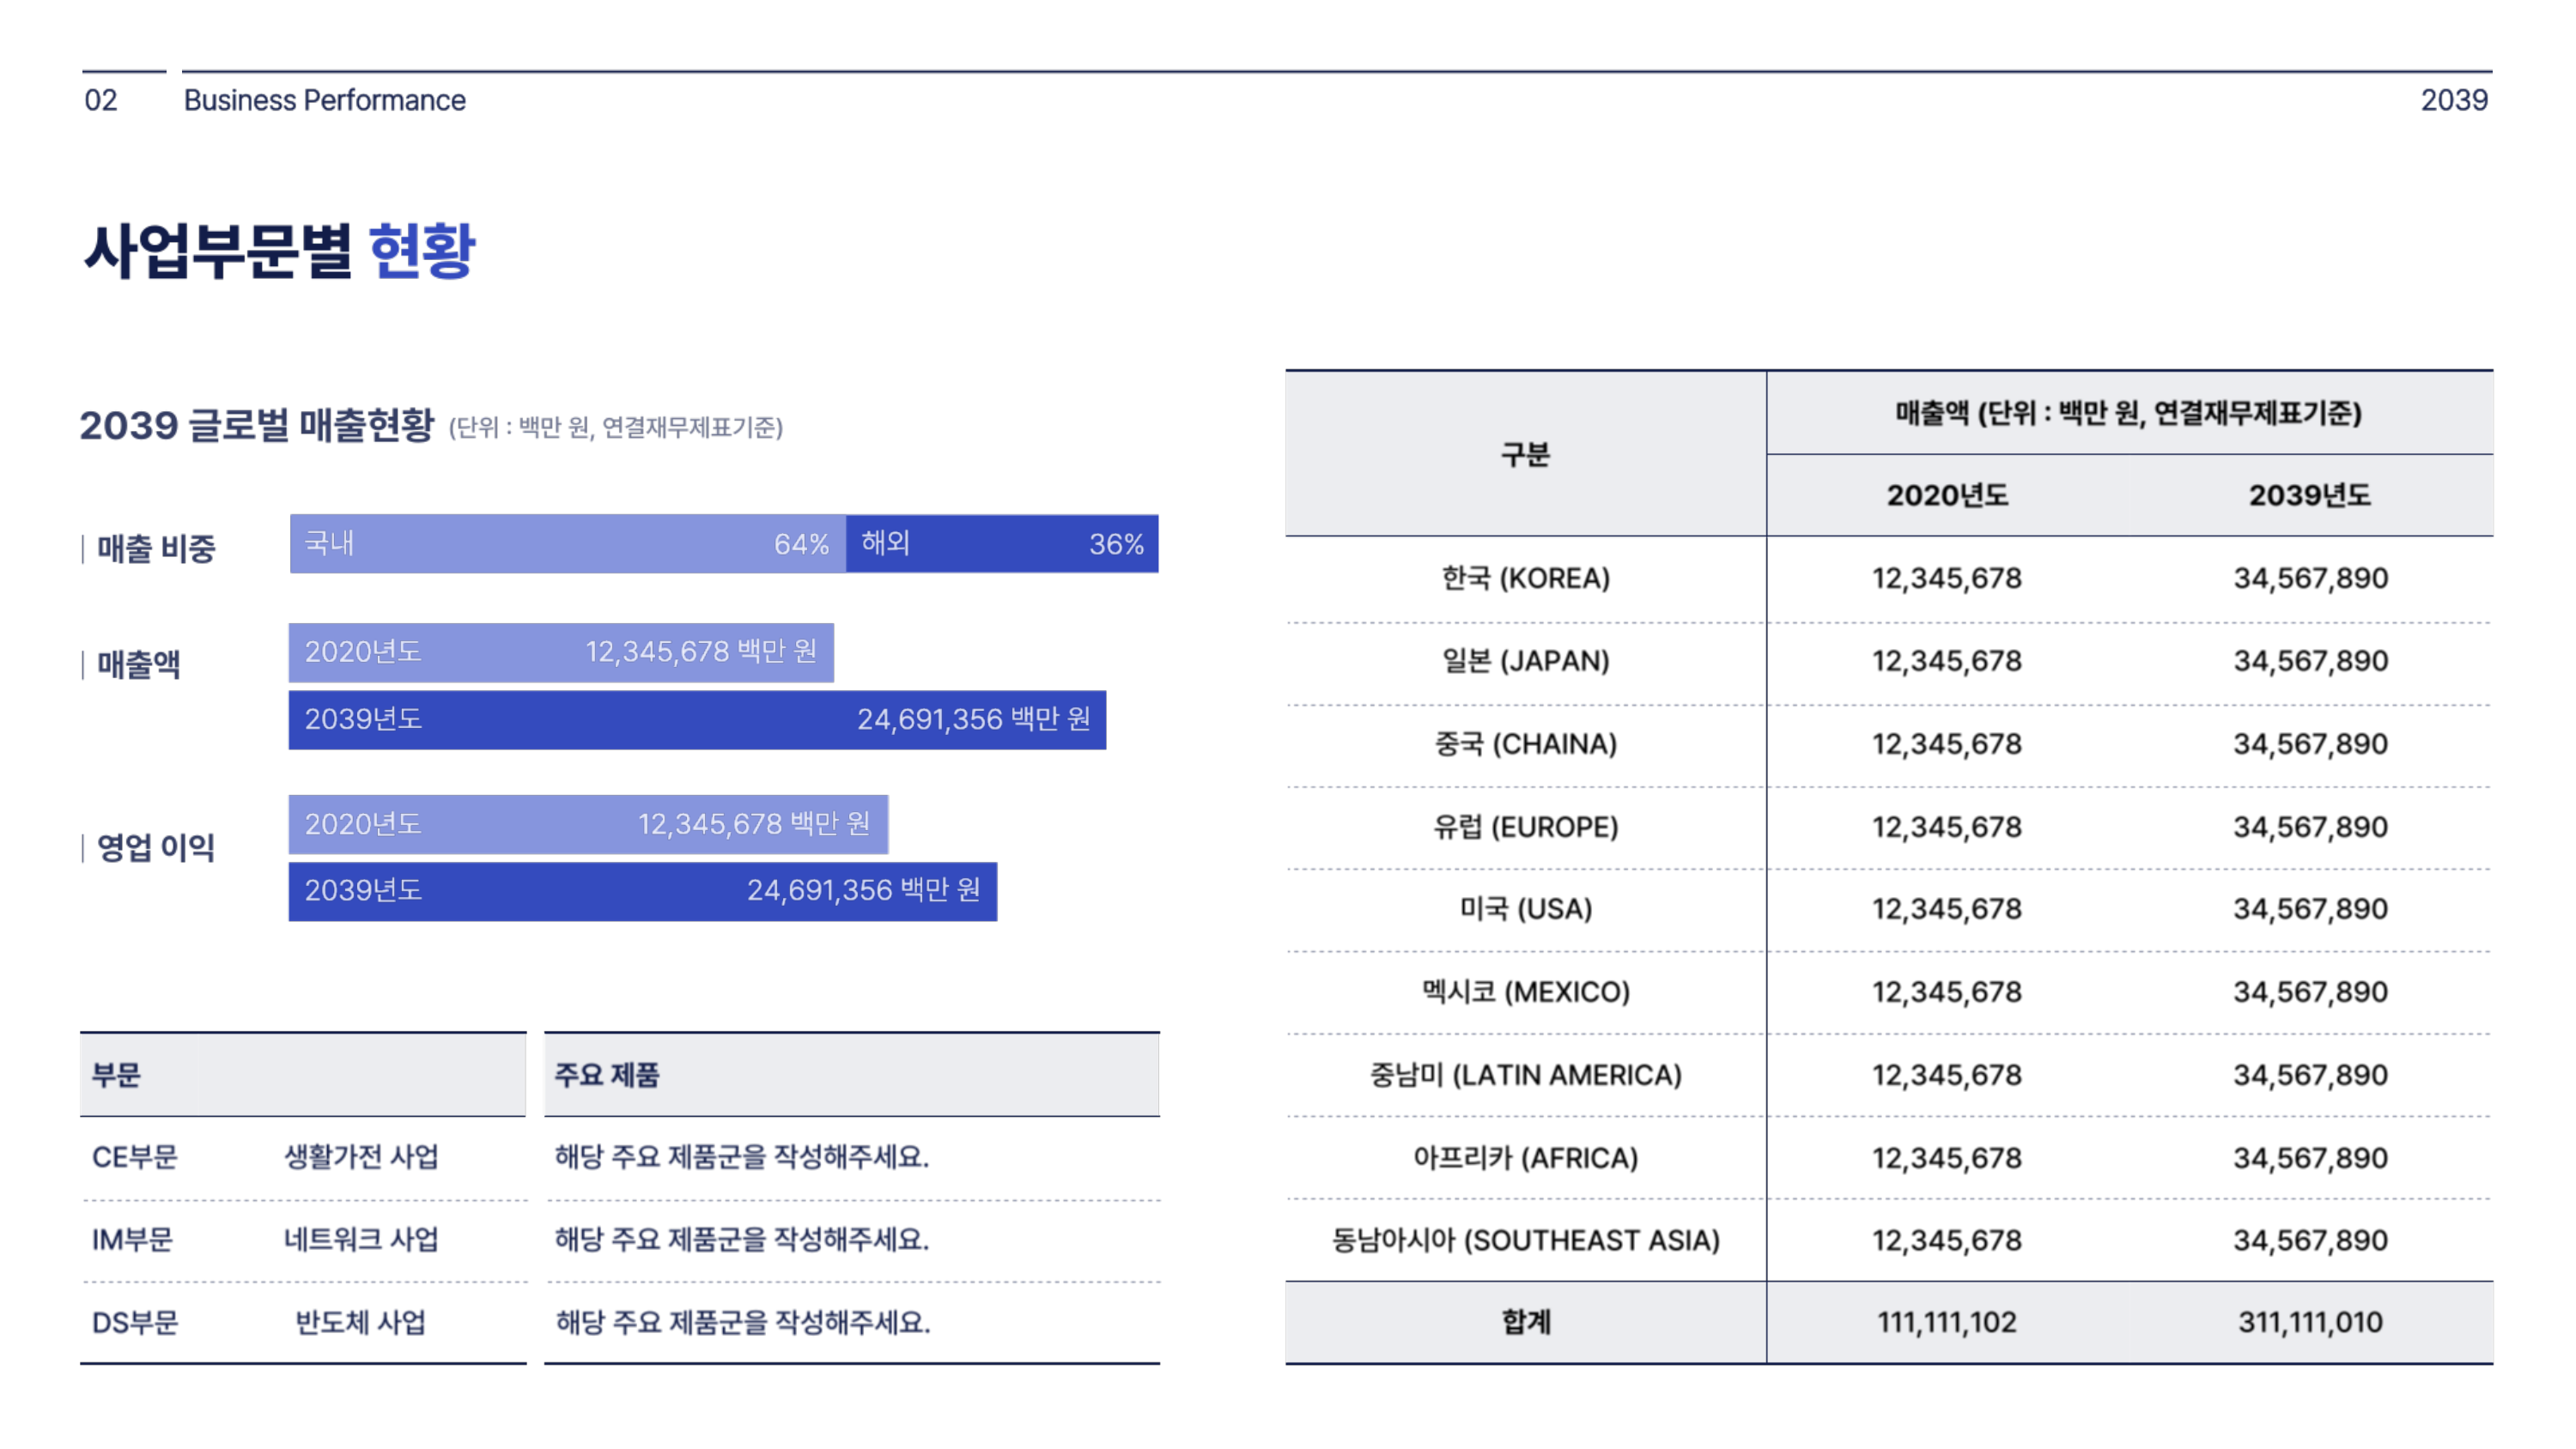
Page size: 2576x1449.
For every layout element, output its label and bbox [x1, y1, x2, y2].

text_box [1286, 782, 2493, 791]
text_box [1286, 864, 2493, 873]
text_box [1286, 1193, 2493, 1202]
text_box [1286, 1029, 2493, 1037]
picture [0, 0, 2576, 1449]
text_box [82, 1277, 530, 1285]
text_box [82, 1196, 530, 1203]
text_box [1286, 618, 2493, 626]
text_box [1286, 700, 2493, 708]
text_box [182, 67, 677, 76]
picture [81, 76, 131, 124]
picture [75, 197, 506, 308]
picture [64, 520, 231, 579]
text_box [545, 1277, 1163, 1285]
text_box [1286, 947, 2493, 955]
picture [64, 636, 194, 694]
text_box [1286, 1112, 2493, 1119]
text_box [545, 1196, 1163, 1203]
picture [180, 76, 479, 124]
text_box [82, 67, 167, 76]
